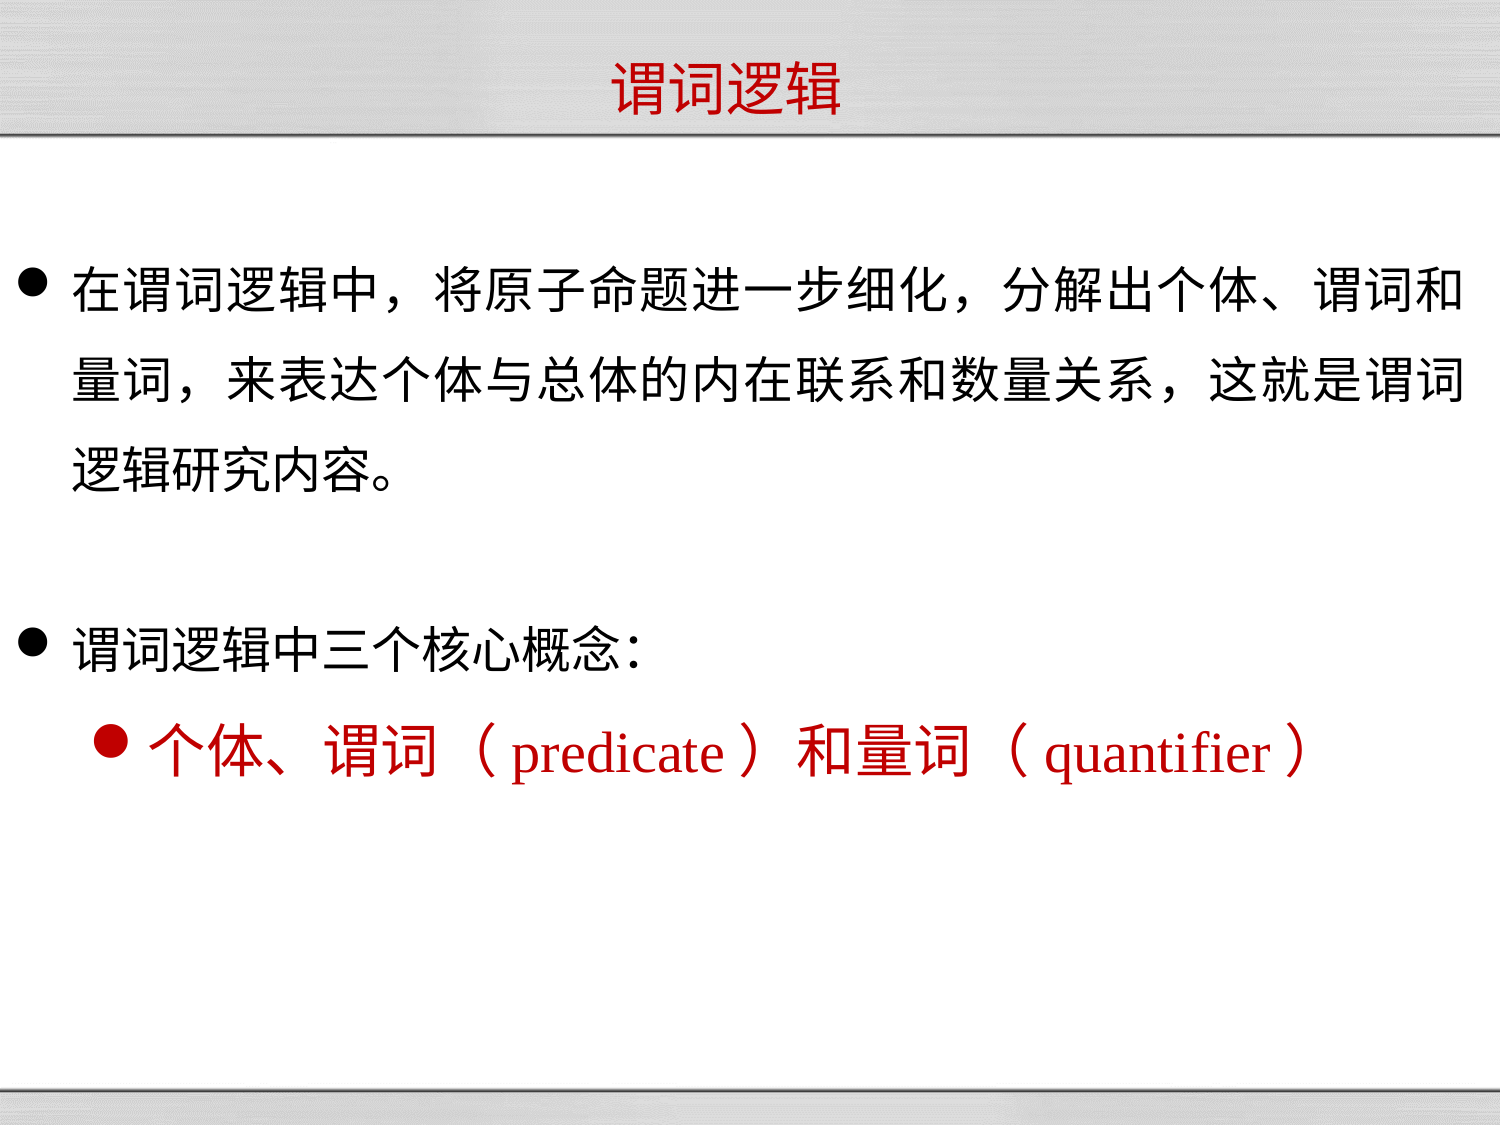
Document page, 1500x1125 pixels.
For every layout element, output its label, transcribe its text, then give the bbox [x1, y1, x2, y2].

text_box 在谓词逻辑中，将原子命题进一步细化，分解出个体、谓词和量词，来表达个体与总体的内在联系和数量关系，这就是谓词逻辑研究内容。 谓词逻辑中三个核心概念： 个体、谓词（predicate）和量词（quantifier） [0, 221, 1481, 882]
title 谓词逻辑 [110, 30, 1343, 138]
picture [0, 0, 1500, 1125]
